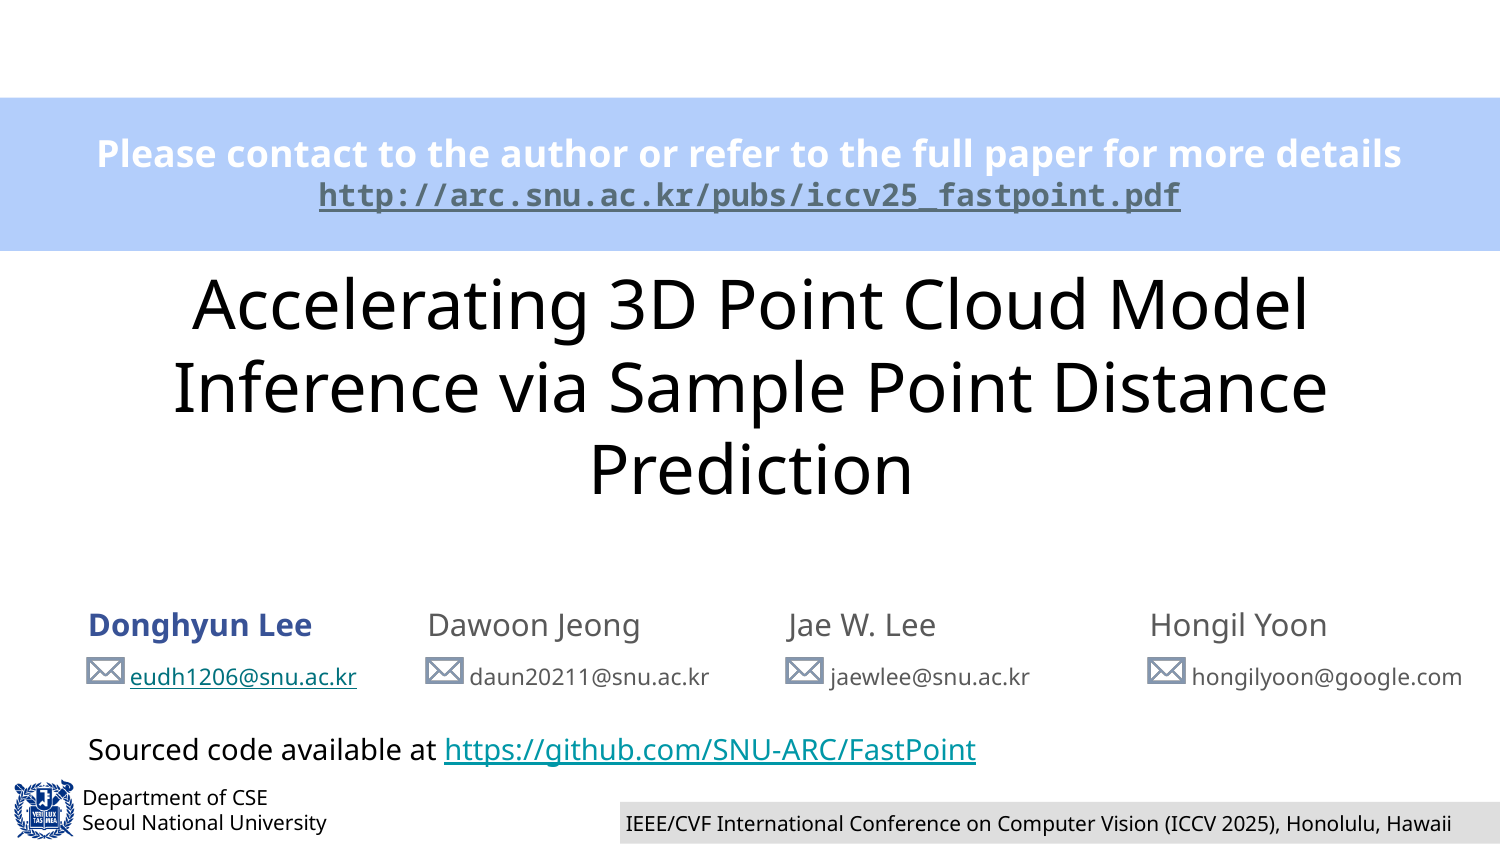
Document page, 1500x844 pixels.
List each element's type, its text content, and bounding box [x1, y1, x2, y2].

text_box Please contact to the author or refer to the full paper for more details http://arc.snu.ac.kr/pubs/iccv25_fastpoint.pdf [0, 97, 1500, 251]
table_header Dawoon Jeong [412, 596, 774, 654]
table_cell daun20211@snu.ac.kr [466, 654, 774, 701]
picture [422, 648, 467, 693]
table_cell jaewlee@snu.ac.kr [774, 654, 782, 701]
table_cell eudh1206@snu.ac.kr [73, 654, 83, 701]
title Accelerating 3D Point Cloud Model Inference via Sample Point Distance Prediction [29, 304, 1475, 524]
picture [782, 648, 827, 693]
table_header Hongil Yoon [1135, 596, 1496, 654]
table_cell jaewlee@snu.ac.kr [826, 654, 1135, 701]
table_cell eudh1206@snu.ac.kr [127, 654, 412, 701]
table_cell hongilyoon@google.com [1135, 654, 1144, 701]
picture [13, 778, 75, 840]
text_box Sourced code available at https://github.com/SNU-ARC/FastPoint [73, 723, 1275, 779]
table_header Jae W. Lee [774, 596, 1135, 654]
picture [83, 648, 128, 693]
picture [1144, 648, 1189, 693]
table_cell hongilyoon@google.com [1188, 654, 1496, 701]
table_cell daun20211@snu.ac.kr [412, 654, 422, 701]
table_header Donghyun Lee [73, 596, 412, 654]
